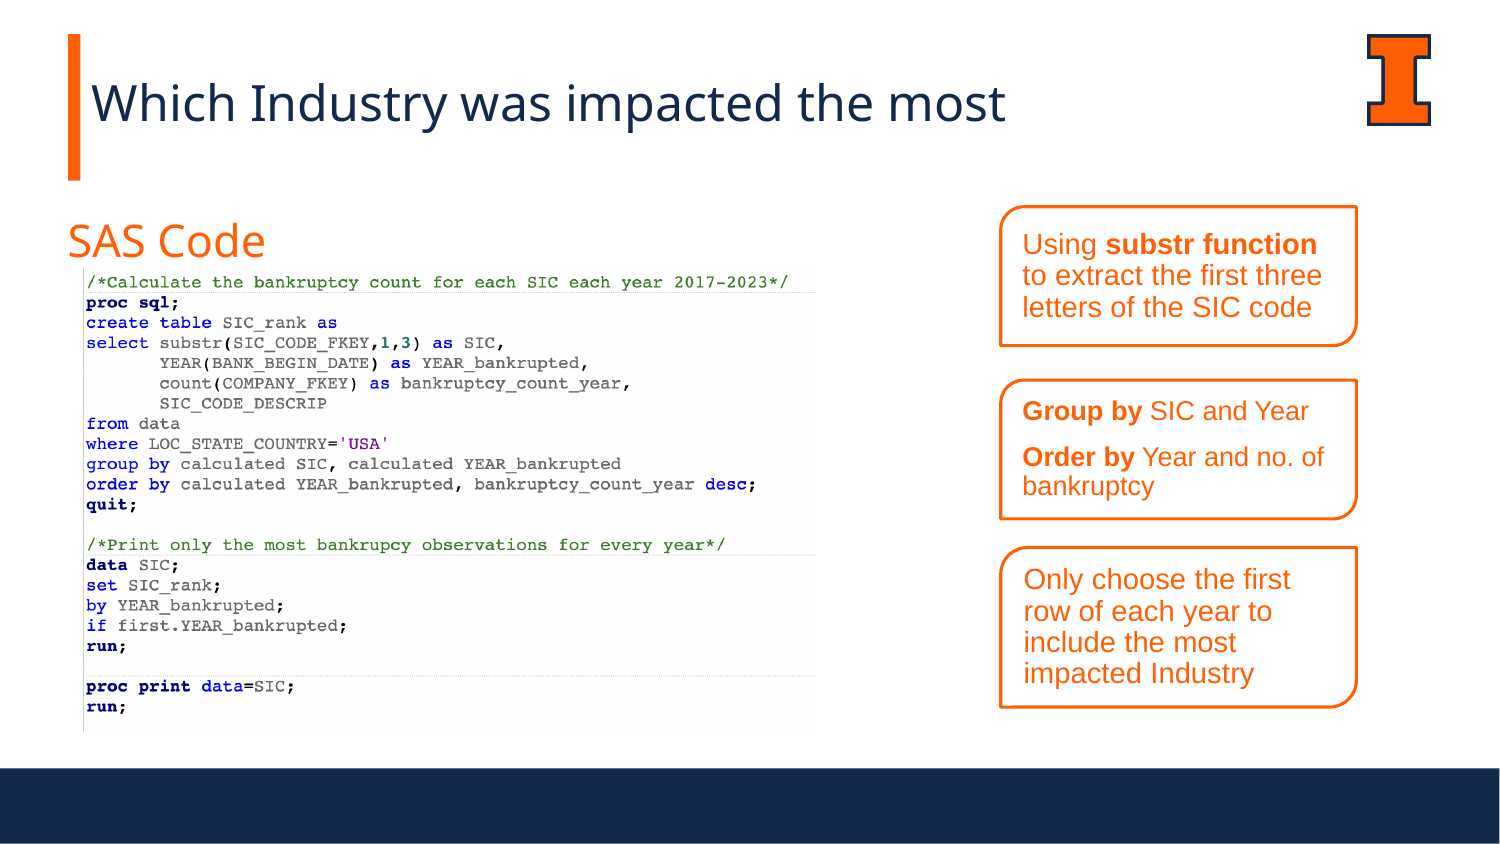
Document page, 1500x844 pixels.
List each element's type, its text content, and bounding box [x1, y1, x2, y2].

list Which Industry was impacted the most [80, 34, 1357, 181]
text_box Only choose the first row of each year to include the most impacted Industry [1000, 547, 1357, 708]
picture [1367, 34, 1431, 126]
text_box Group by SIC and Year Order by Year and no. of bankruptcy [1000, 380, 1357, 519]
picture [80, 268, 816, 733]
text_box Using substr function to extract the first three letters of the SIC code [1000, 206, 1357, 346]
list SAS Code [56, 198, 281, 292]
